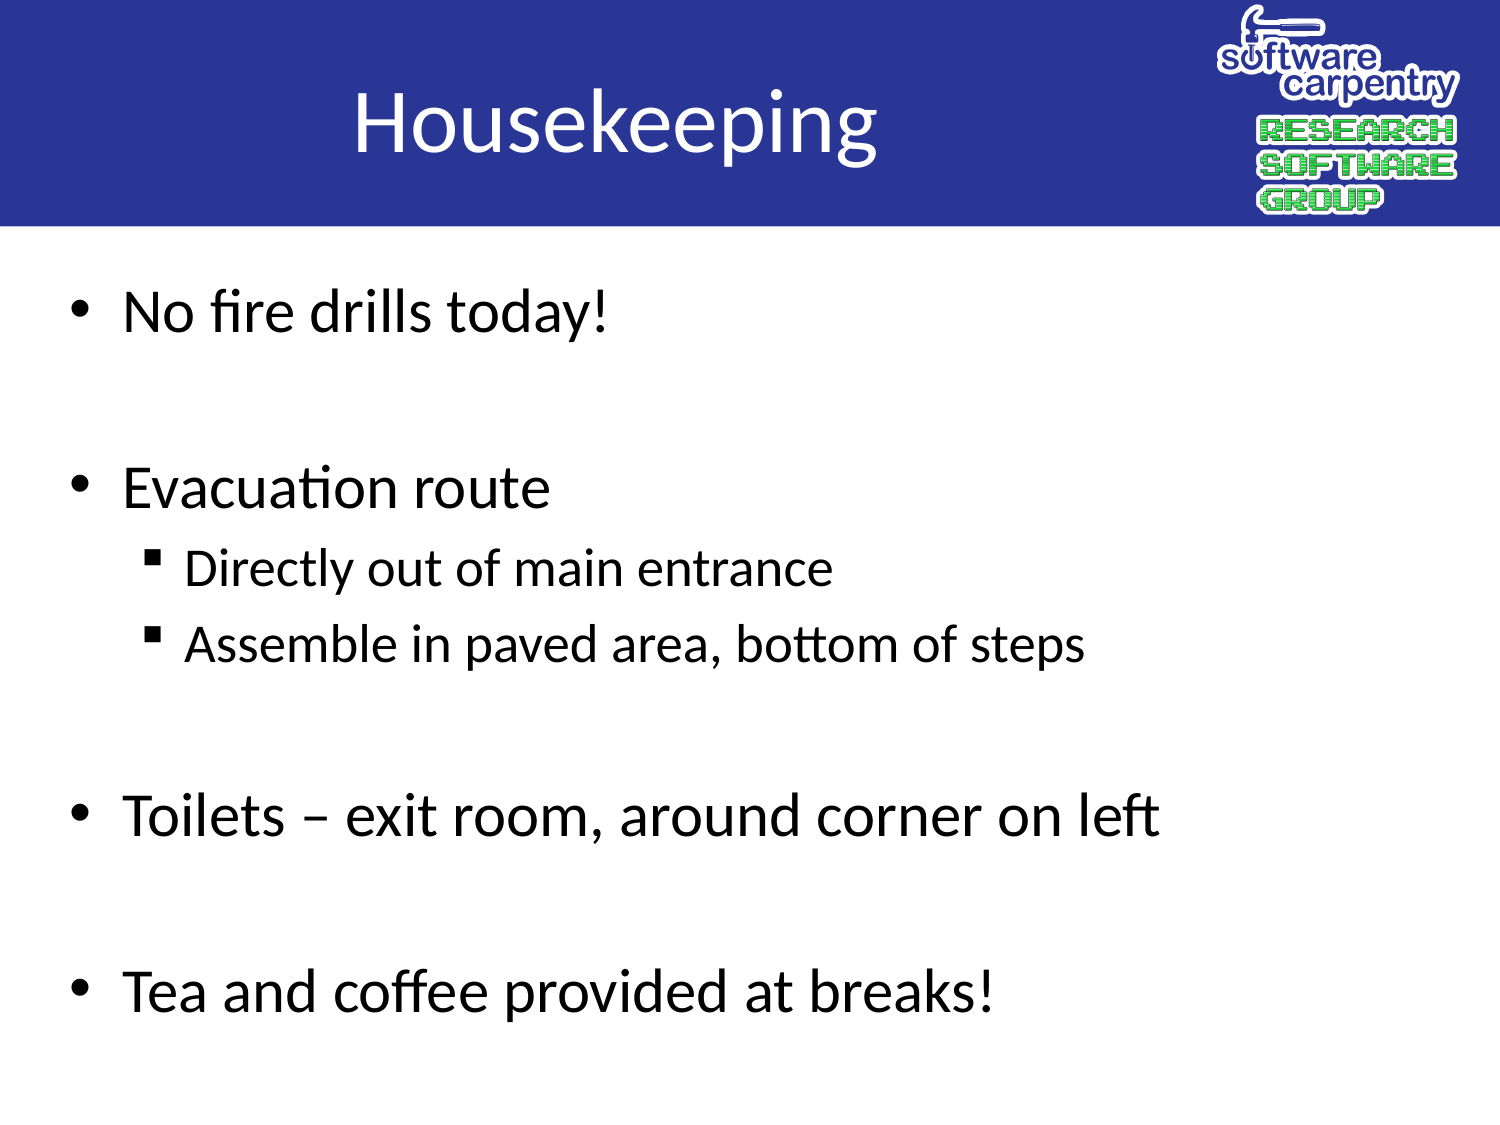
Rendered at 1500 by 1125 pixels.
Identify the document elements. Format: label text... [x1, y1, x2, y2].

picture [1255, 113, 1465, 227]
title Housekeeping [51, 21, 1182, 210]
list No fire drills today! Evacuation route Directly out of main entrance Assemble in paved area, bottom of steps Toilets – exit room, around corner on left Tea and coffee provided at breaks! [54, 262, 1425, 1035]
picture [1216, 3, 1461, 108]
